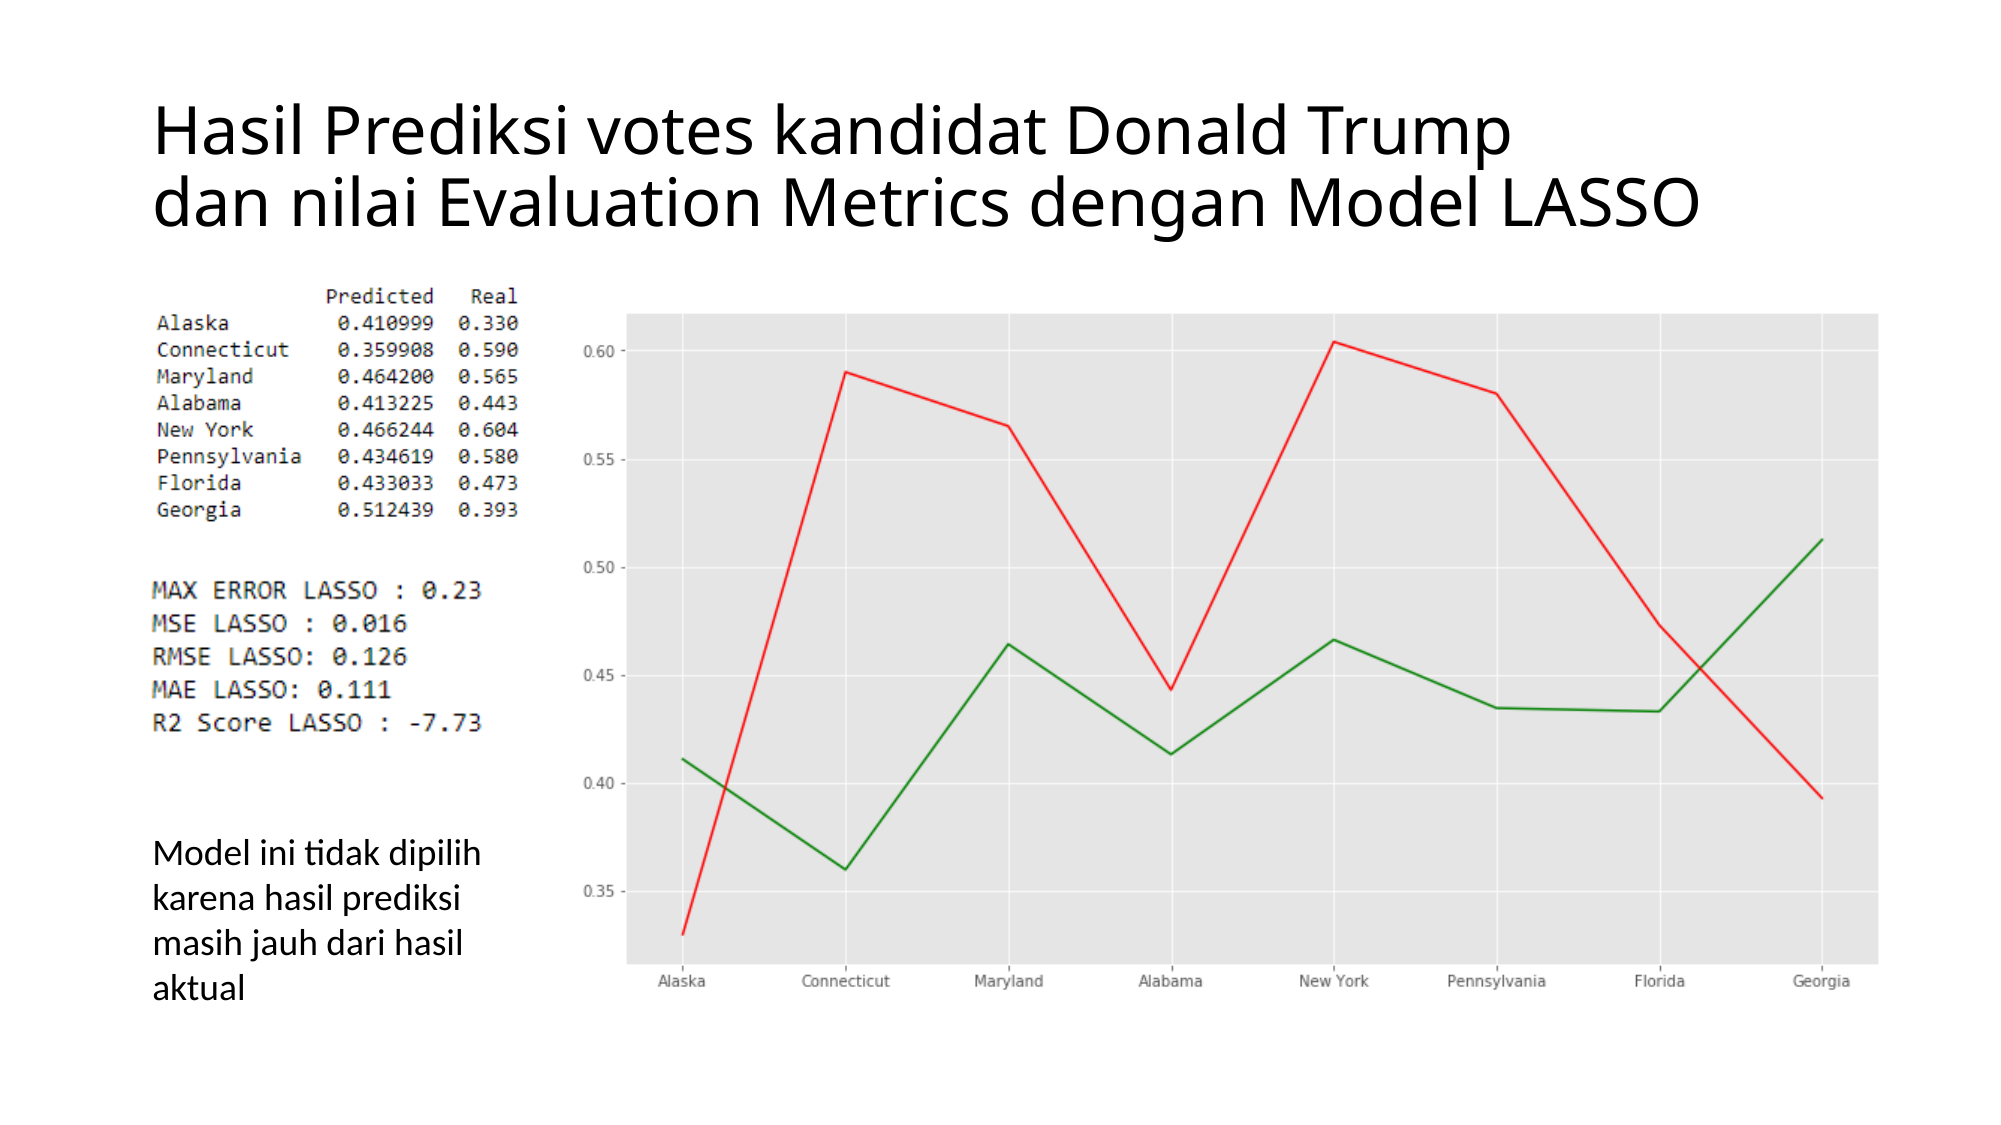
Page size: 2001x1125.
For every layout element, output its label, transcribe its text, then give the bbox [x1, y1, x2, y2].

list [560, 299, 1922, 1014]
title Hasil Prediksi votes kandidat Donald Trump dan nilai Evaluation Metrics dengan Model LASSO [137, 59, 1863, 278]
picture [137, 574, 513, 759]
picture [137, 277, 561, 542]
text_box Model ini tidak dipilih karena hasil prediksi masih jauh dari hasil aktual [137, 820, 561, 1016]
